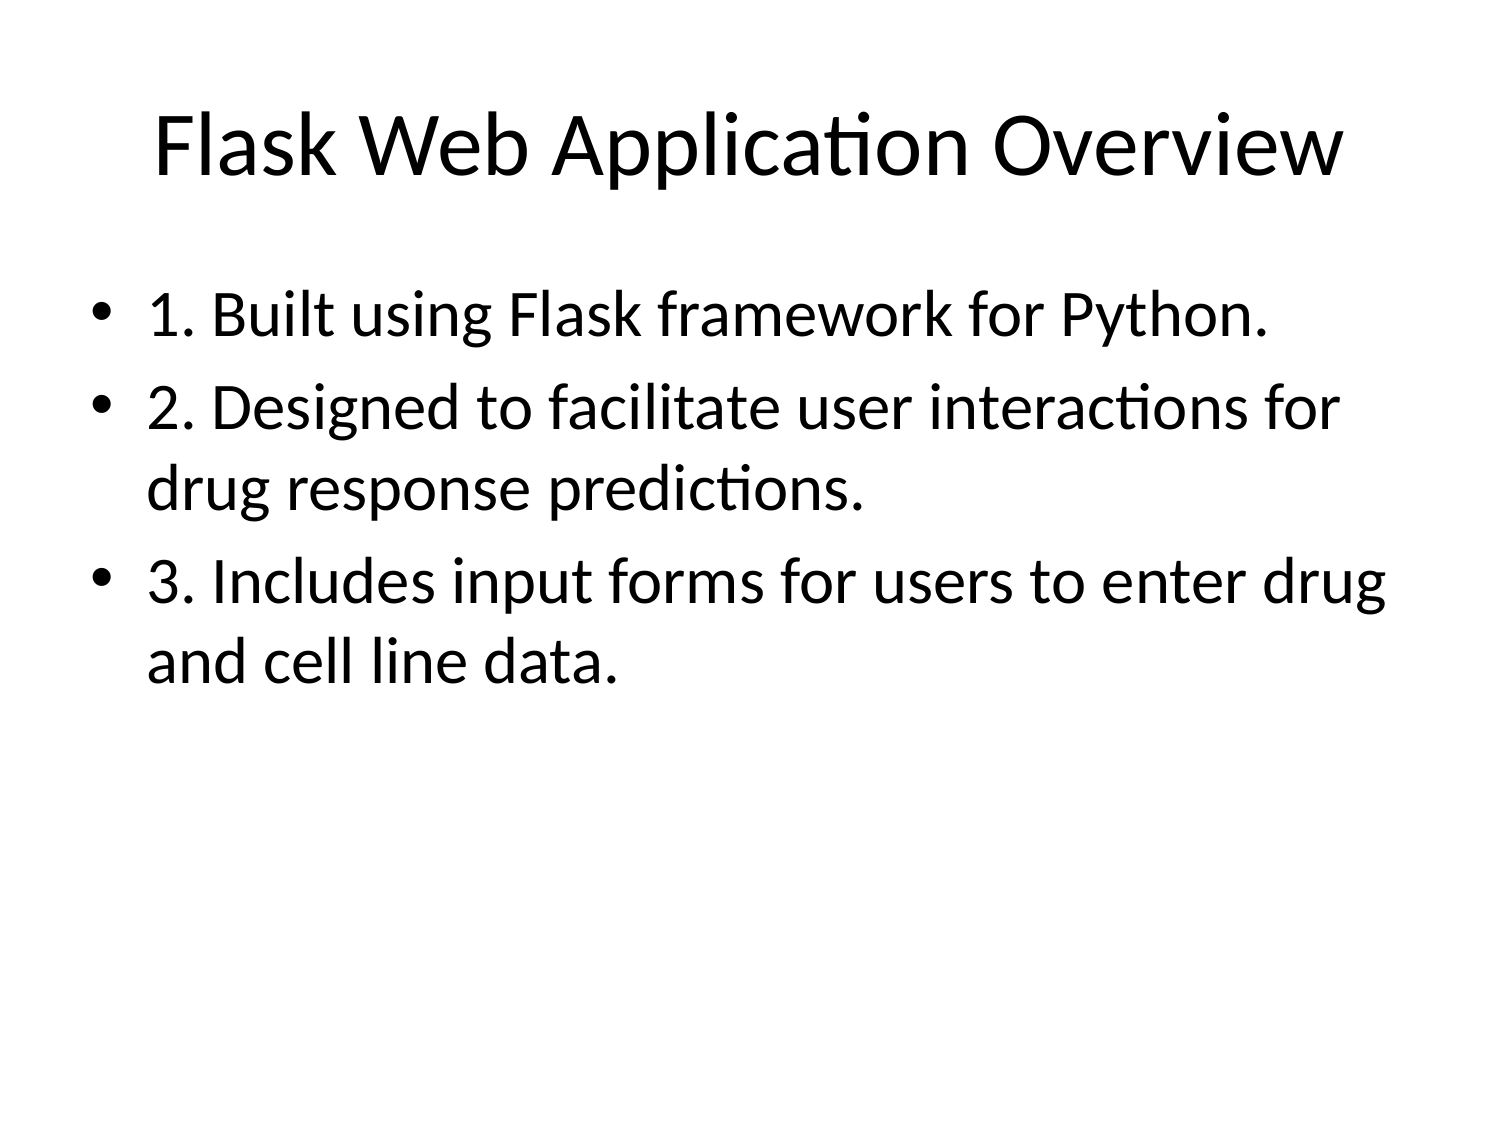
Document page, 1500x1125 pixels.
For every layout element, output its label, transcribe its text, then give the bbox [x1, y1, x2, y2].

title Flask Web Application Overview [75, 45, 1425, 233]
list 1. Built using Flask framework for Python. 2. Designed to facilitate user interactions for drug response predictions. 3. Includes input forms for users to enter drug and cell line data. [75, 262, 1425, 1005]
